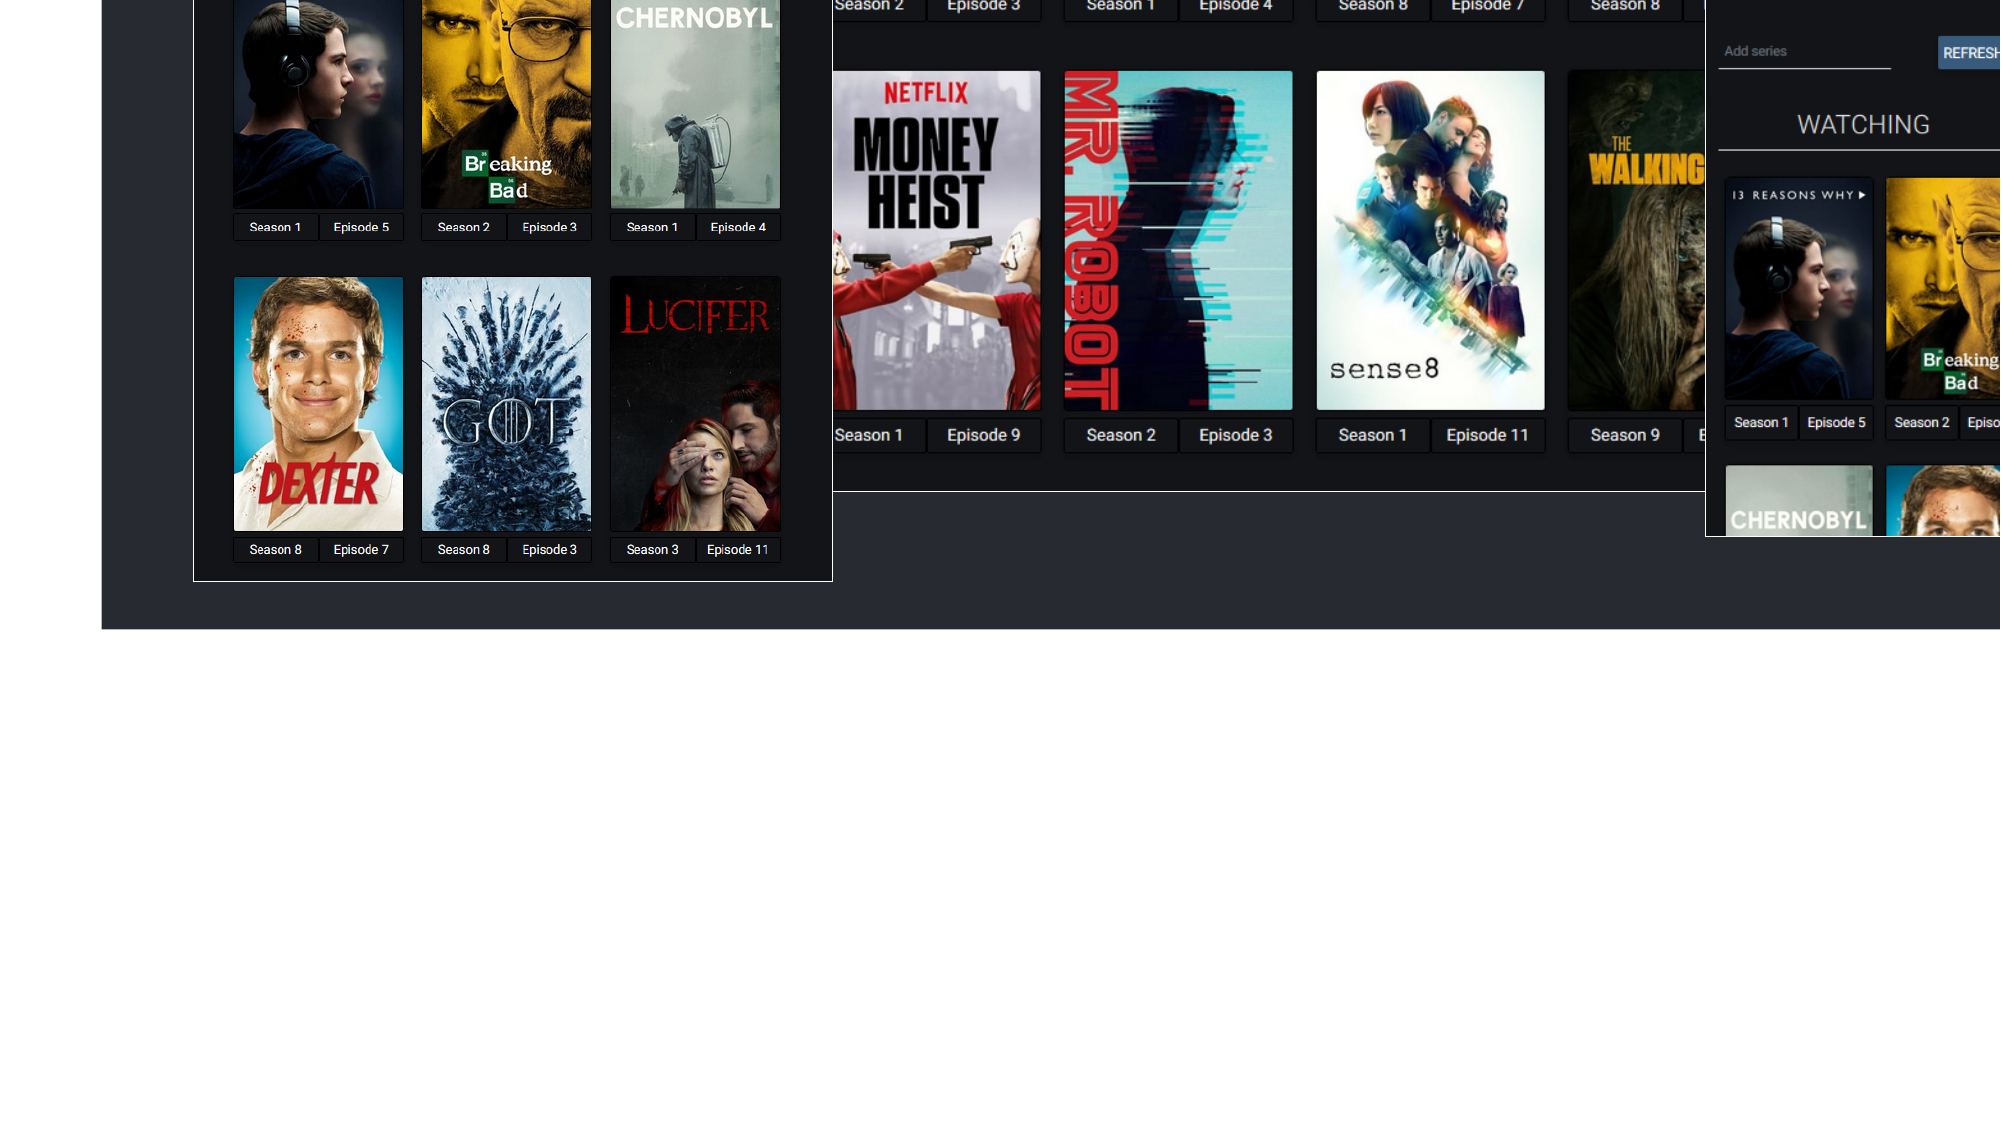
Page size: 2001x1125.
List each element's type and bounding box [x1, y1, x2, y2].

text_box [101, 0, 2000, 630]
